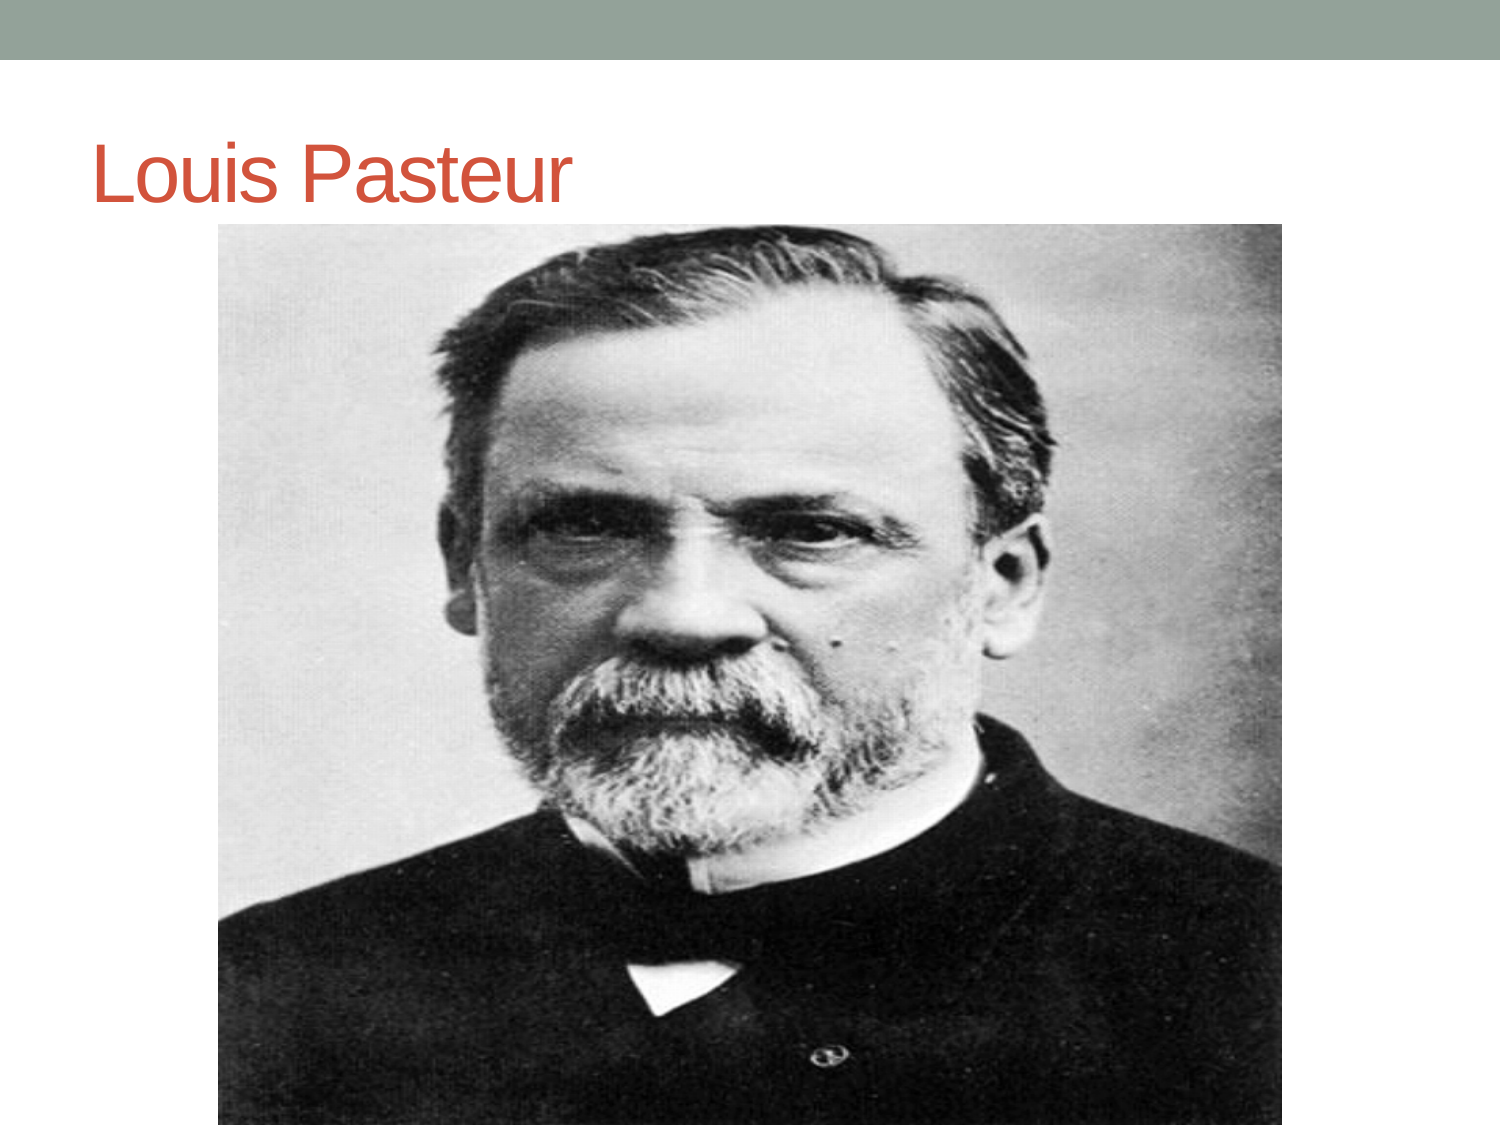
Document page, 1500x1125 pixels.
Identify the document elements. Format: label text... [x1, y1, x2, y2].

picture [218, 224, 1282, 1125]
title Louis Pasteur [75, 87, 1425, 250]
